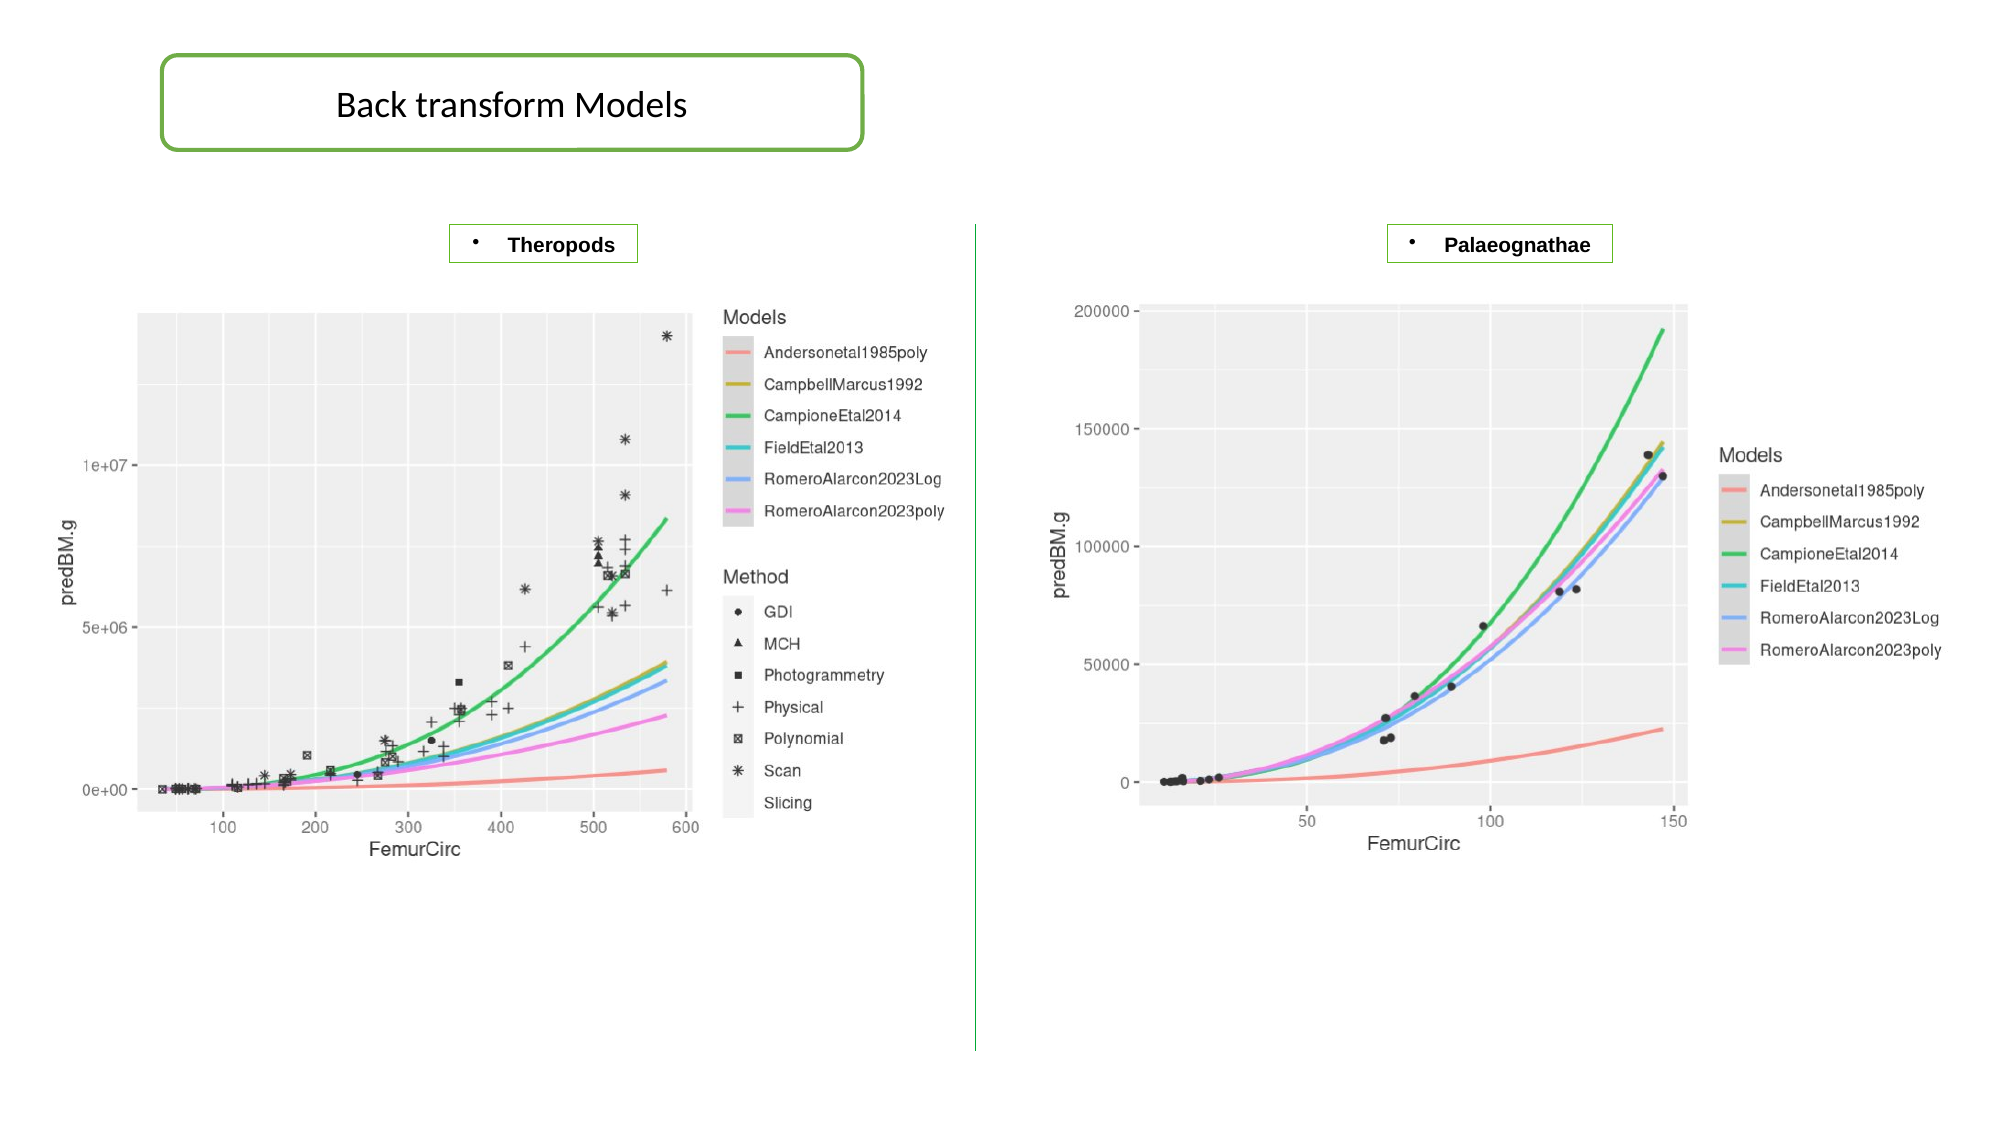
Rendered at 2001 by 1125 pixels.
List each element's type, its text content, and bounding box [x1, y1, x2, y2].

picture [1049, 299, 1951, 861]
text_box Back transform Models [159, 53, 865, 152]
text_box Theropods [449, 224, 638, 263]
picture [44, 299, 950, 863]
text_box Palaeognathae [1387, 224, 1613, 263]
